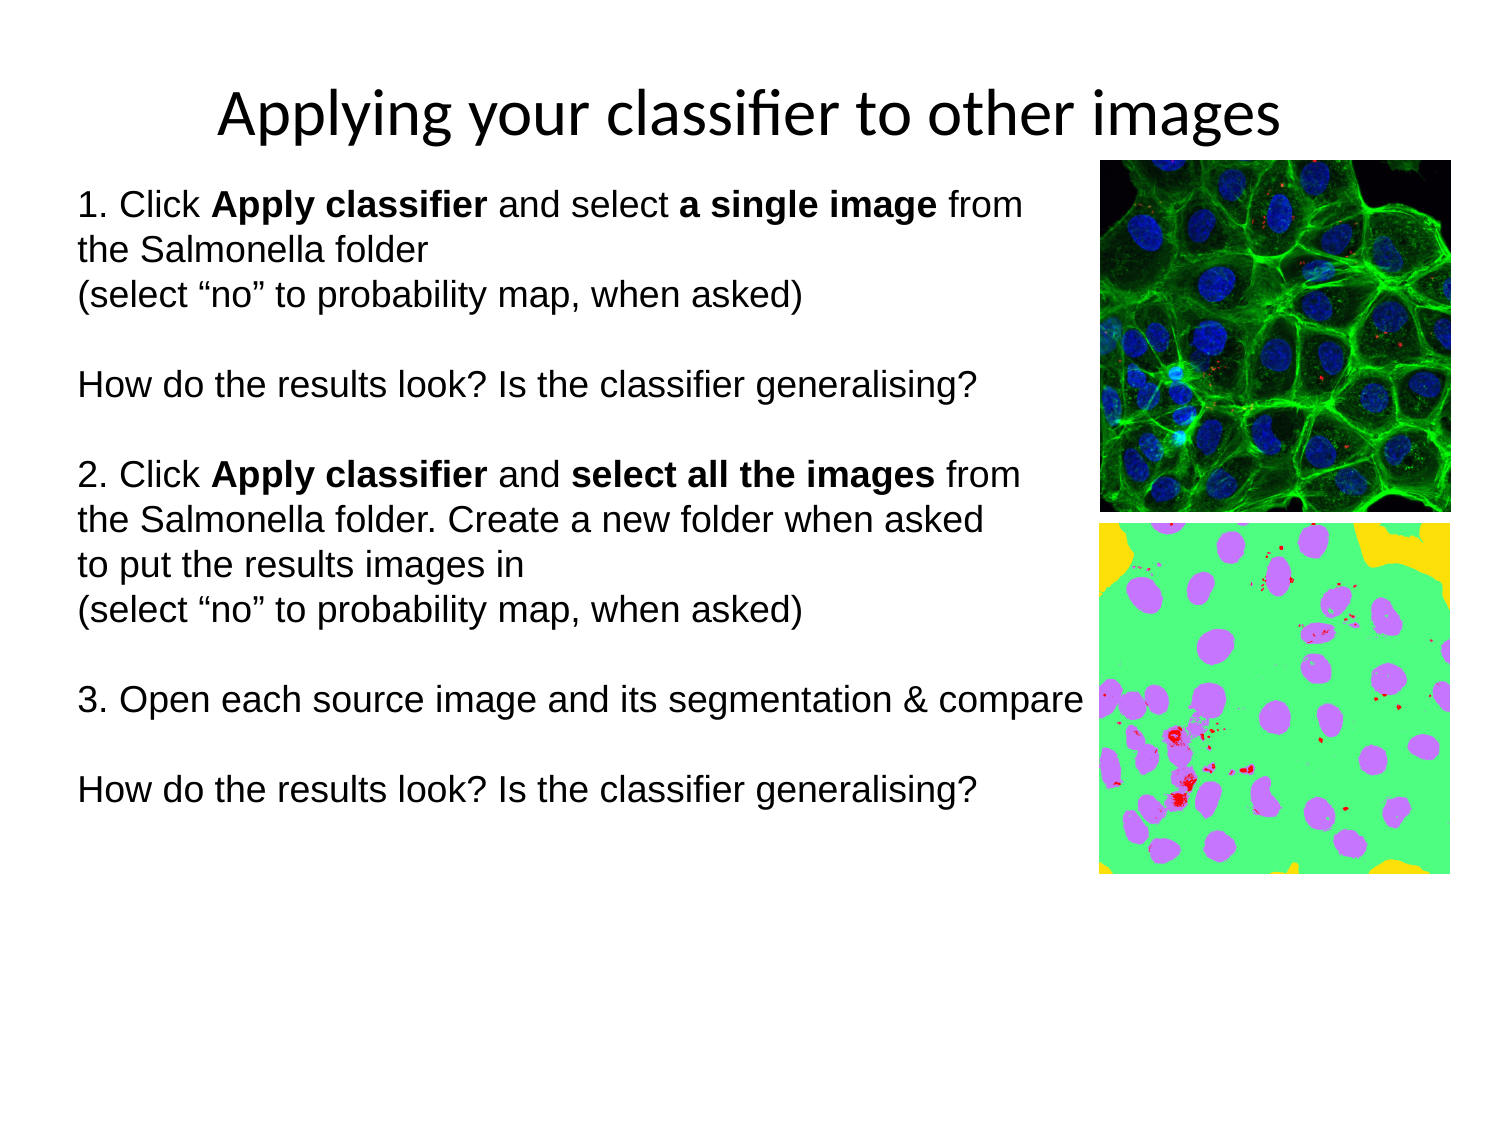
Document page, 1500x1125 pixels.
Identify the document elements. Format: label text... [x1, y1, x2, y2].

picture [1100, 160, 1452, 512]
text_box Applying your classifier to other images [75, 45, 1425, 172]
picture [1100, 330, 1111, 342]
text_box 1. Click Apply classifier and select a single image from the Salmonella folder (select “no” to probability map, when asked) How do the results look? Is the classifier generalising? 2. Click Apply classifier and select all the images from the Salmonella folder. Create a new folder when asked to put the results images in (select “no” to probability map, when asked) 3. Open each source image and its segmentation & compare How do the results look? Is the classifier generalising? [62, 172, 1099, 863]
picture [1099, 523, 1451, 875]
